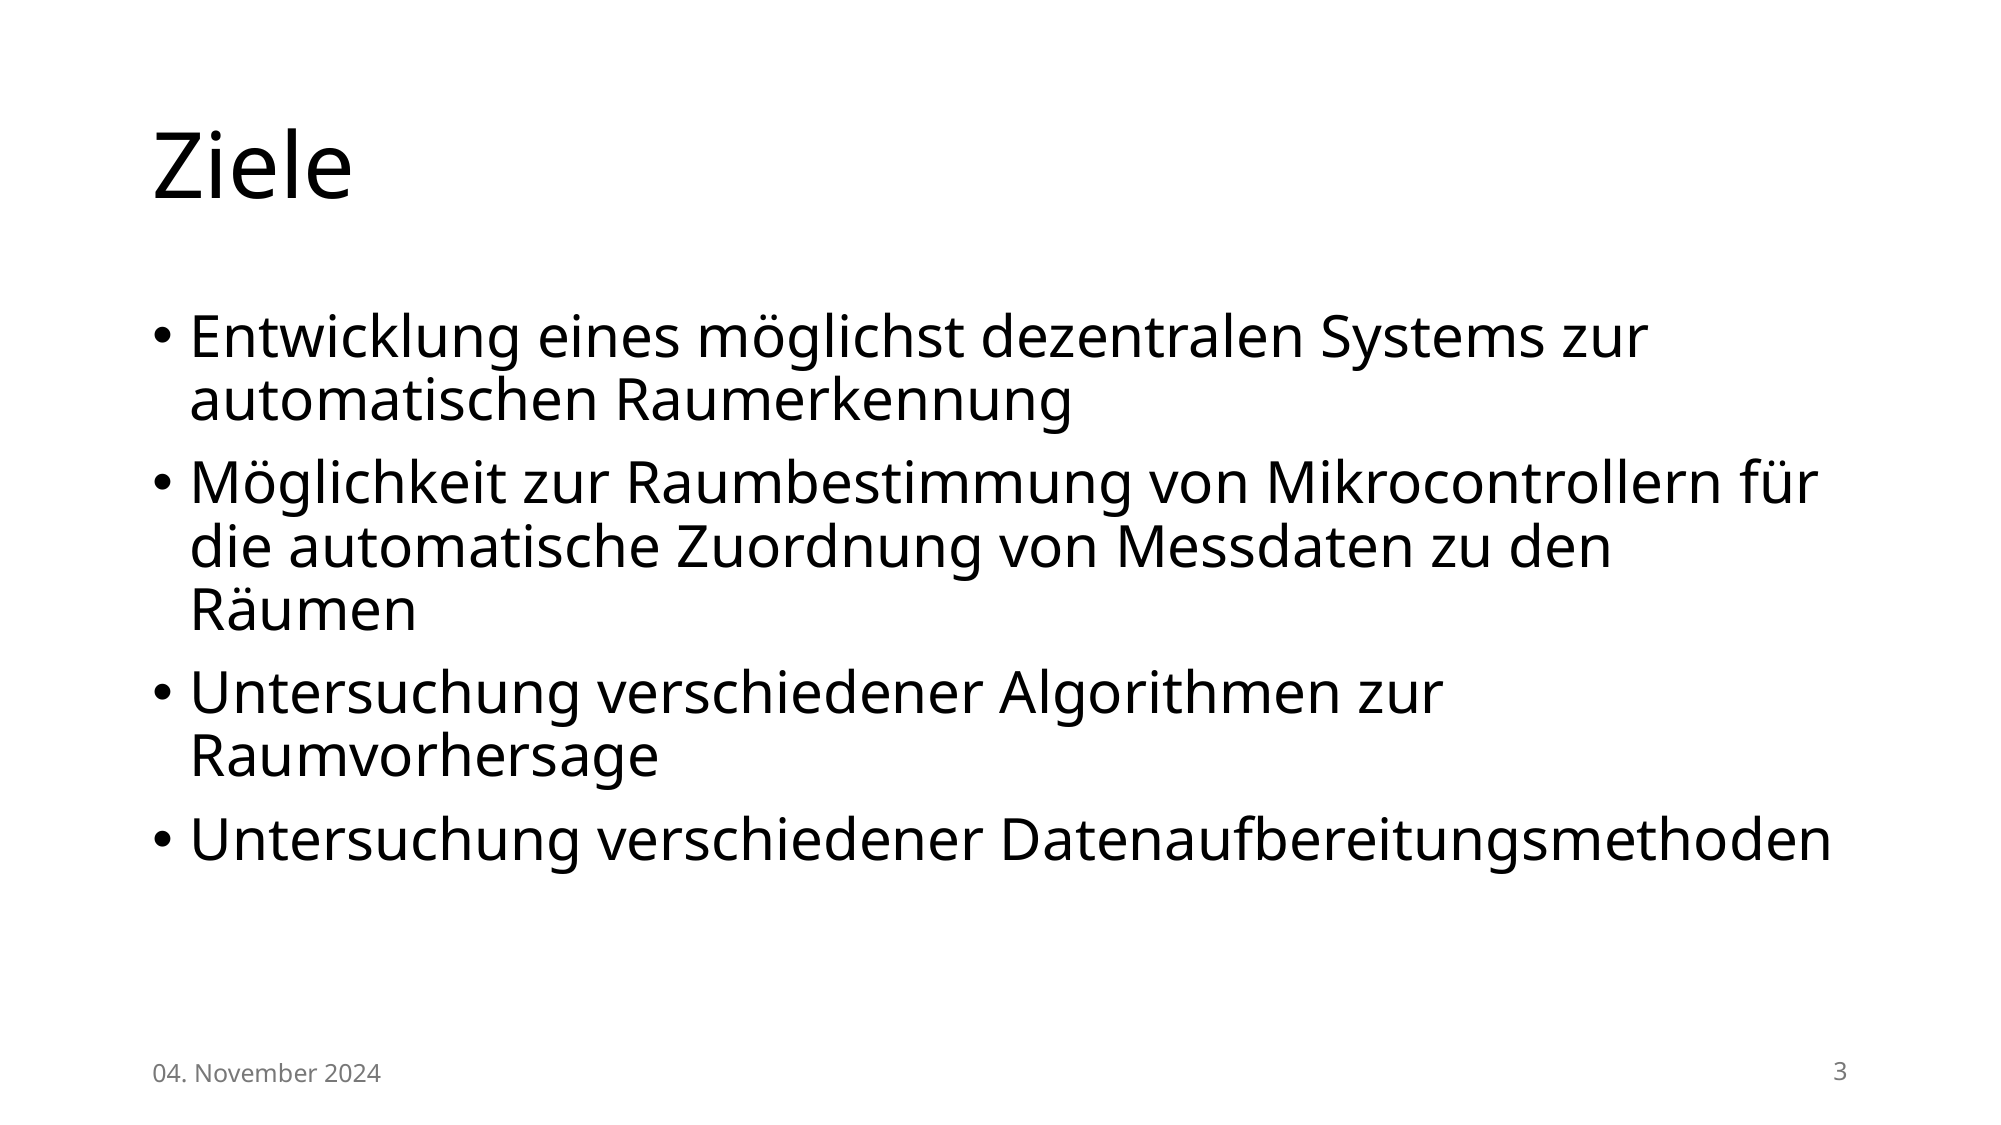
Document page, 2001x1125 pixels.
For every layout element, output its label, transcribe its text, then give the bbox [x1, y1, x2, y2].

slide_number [137, 1042, 588, 1103]
slide_number 3 [1412, 1042, 1863, 1103]
title Ziele [137, 59, 1863, 278]
list Entwicklung eines möglichst dezentralen Systems zur automatischen Raumerkennung Möglichkeit zur Raumbestimmung von Mikrocontrollern für die automatische Zuordnung von Messdaten zu den Räumen Untersuchung verschiedener Algorithmen zur Raumvorhersage Untersuchung verschiedener Datenaufbereitungsmethoden [137, 299, 1863, 1014]
